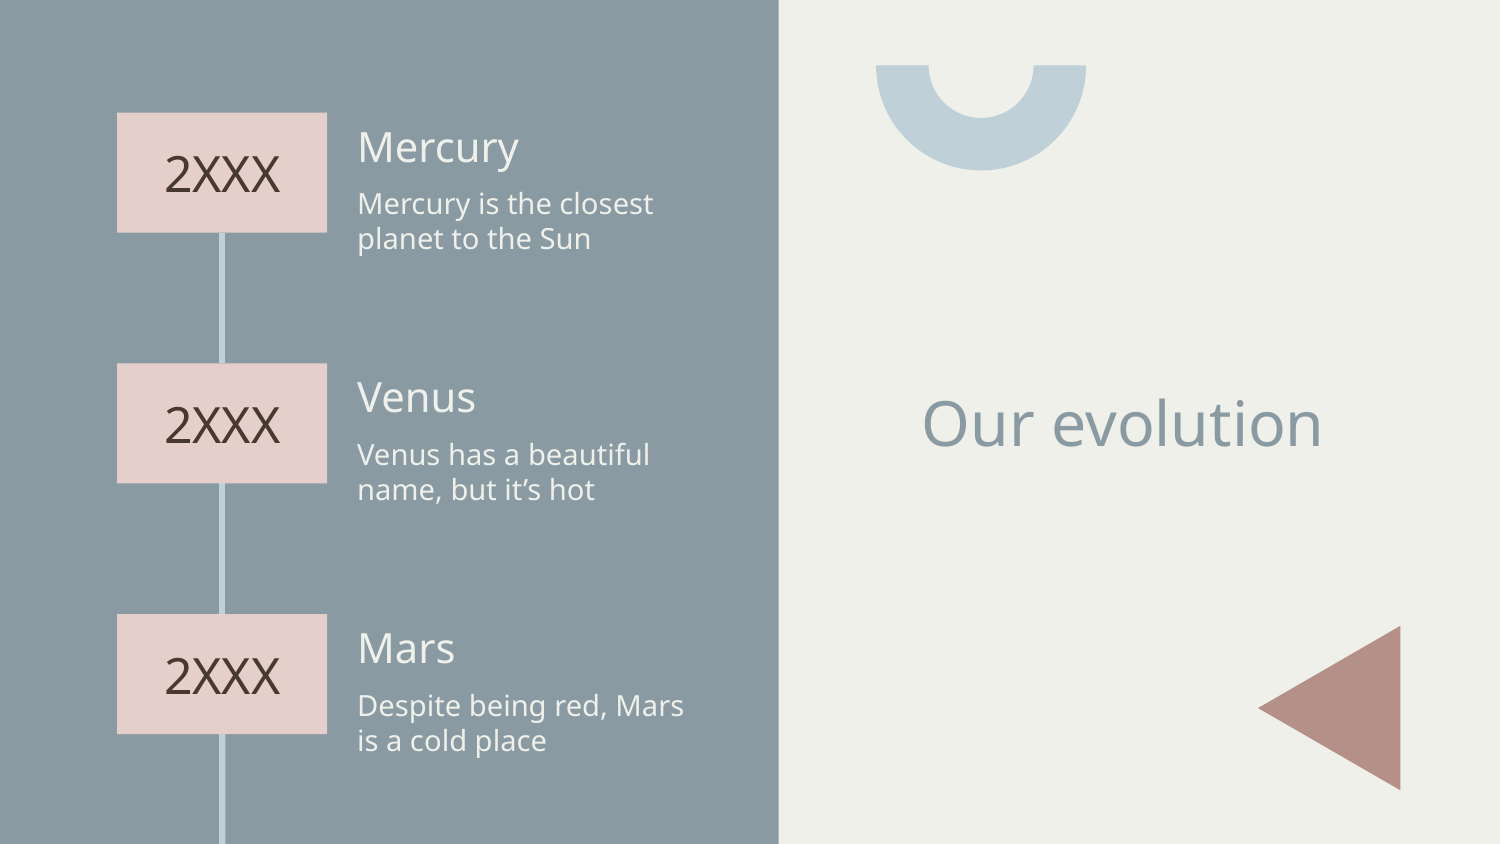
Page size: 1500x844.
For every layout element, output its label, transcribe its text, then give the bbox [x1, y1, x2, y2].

text_box [876, 65, 1087, 171]
text_box Mercury [342, 95, 703, 170]
text_box 2XXX [117, 614, 328, 735]
text_box 2XXX [117, 112, 328, 233]
title Our evolution [846, 352, 1401, 491]
text_box Mars [342, 596, 703, 671]
text_box Venus has a beautiful name, but it’s hot [342, 421, 703, 506]
text_box [1258, 625, 1401, 791]
text_box Venus [342, 346, 703, 421]
text_box 2XXX [117, 363, 328, 484]
text_box Despite being red, Mars is a cold place [342, 671, 703, 756]
text_box Mercury is the closest planet to the Sun [342, 170, 703, 255]
